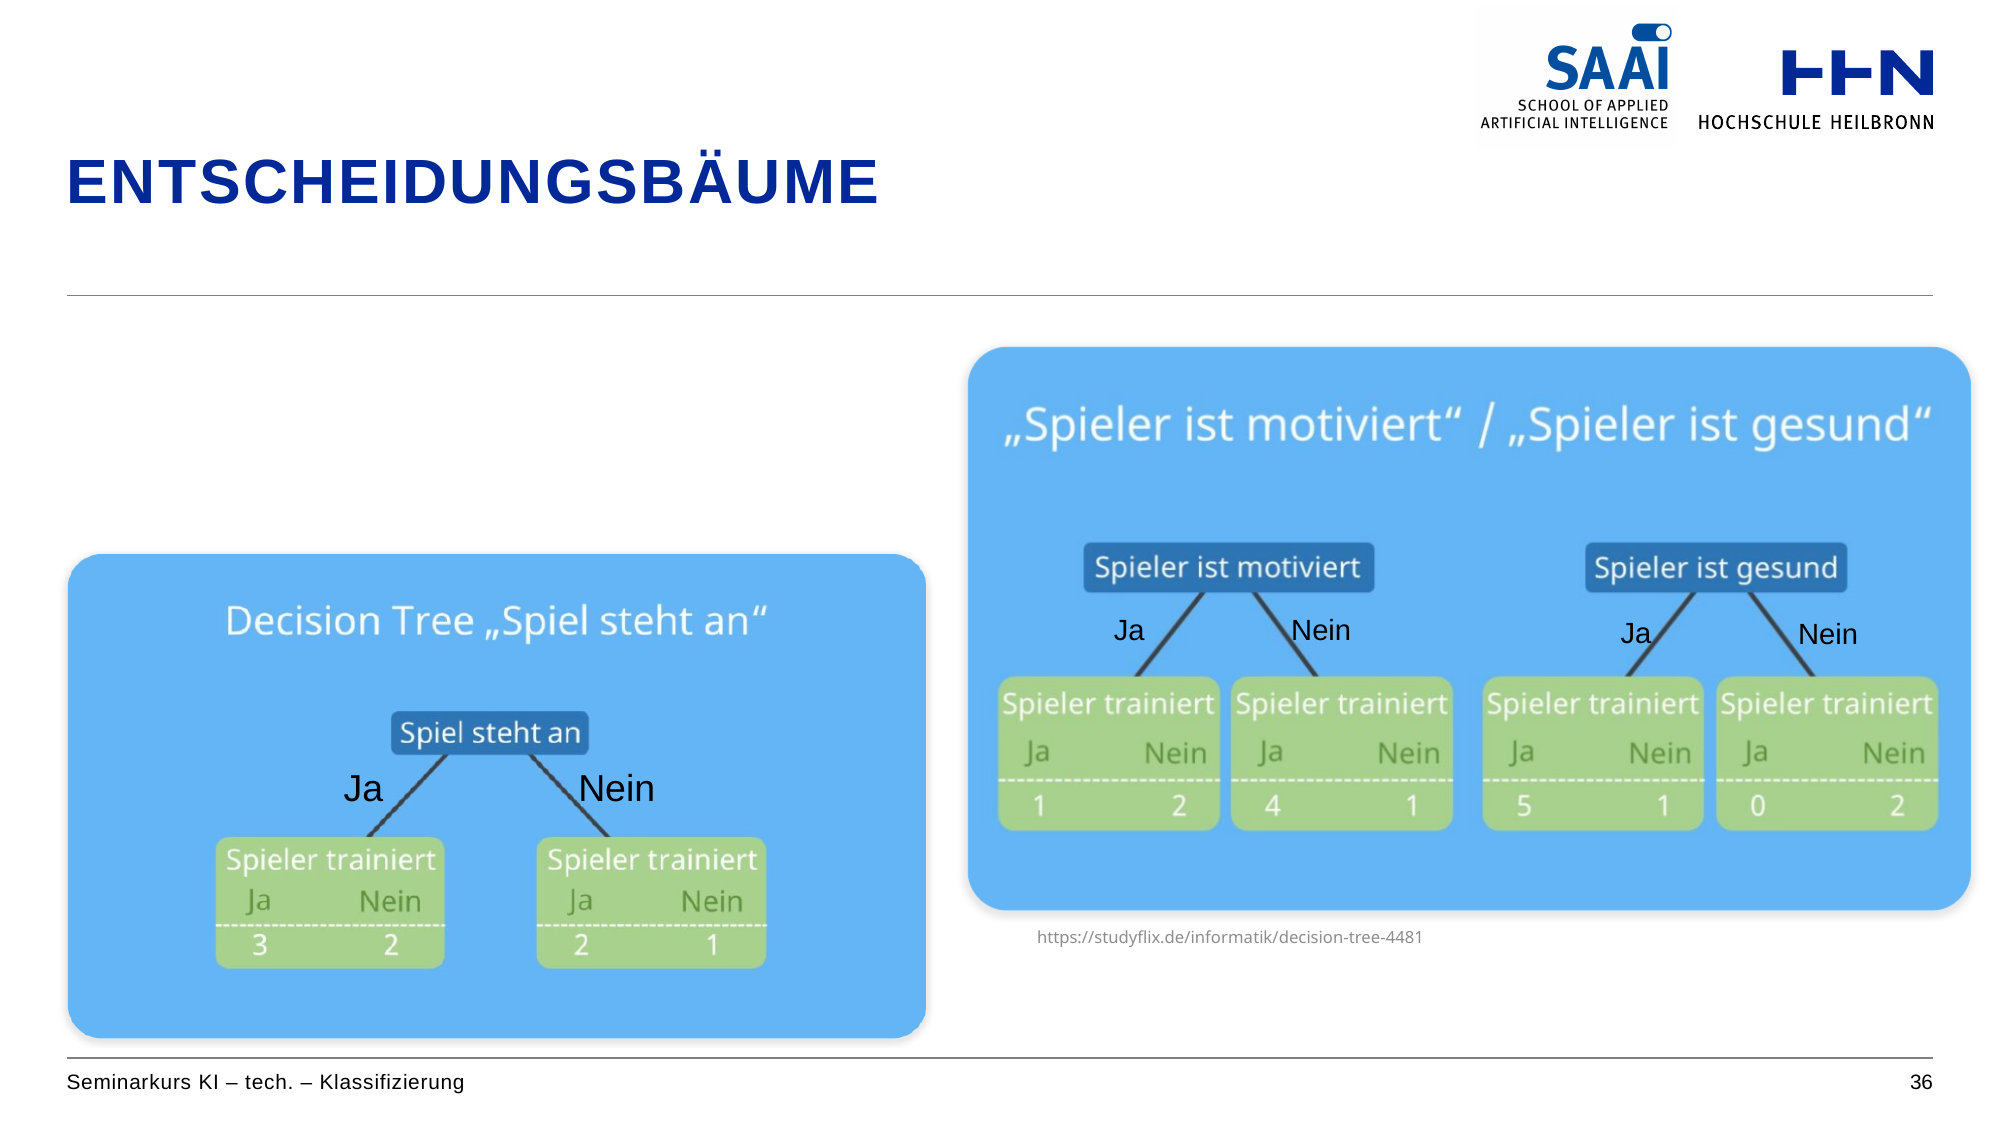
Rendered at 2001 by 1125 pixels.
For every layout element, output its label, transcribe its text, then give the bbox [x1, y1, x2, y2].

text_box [949, 333, 1980, 922]
slide_number 36 [1621, 1068, 1933, 1105]
footer Seminarkurs KI – tech. – Klassifizierung [66, 1068, 1277, 1105]
text_box https://studyflix.de/informatik/decision-tree-4481 [1022, 922, 1947, 954]
title Entscheidungsbäume [66, 147, 1933, 290]
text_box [52, 539, 938, 1048]
picture [1476, 5, 1677, 147]
